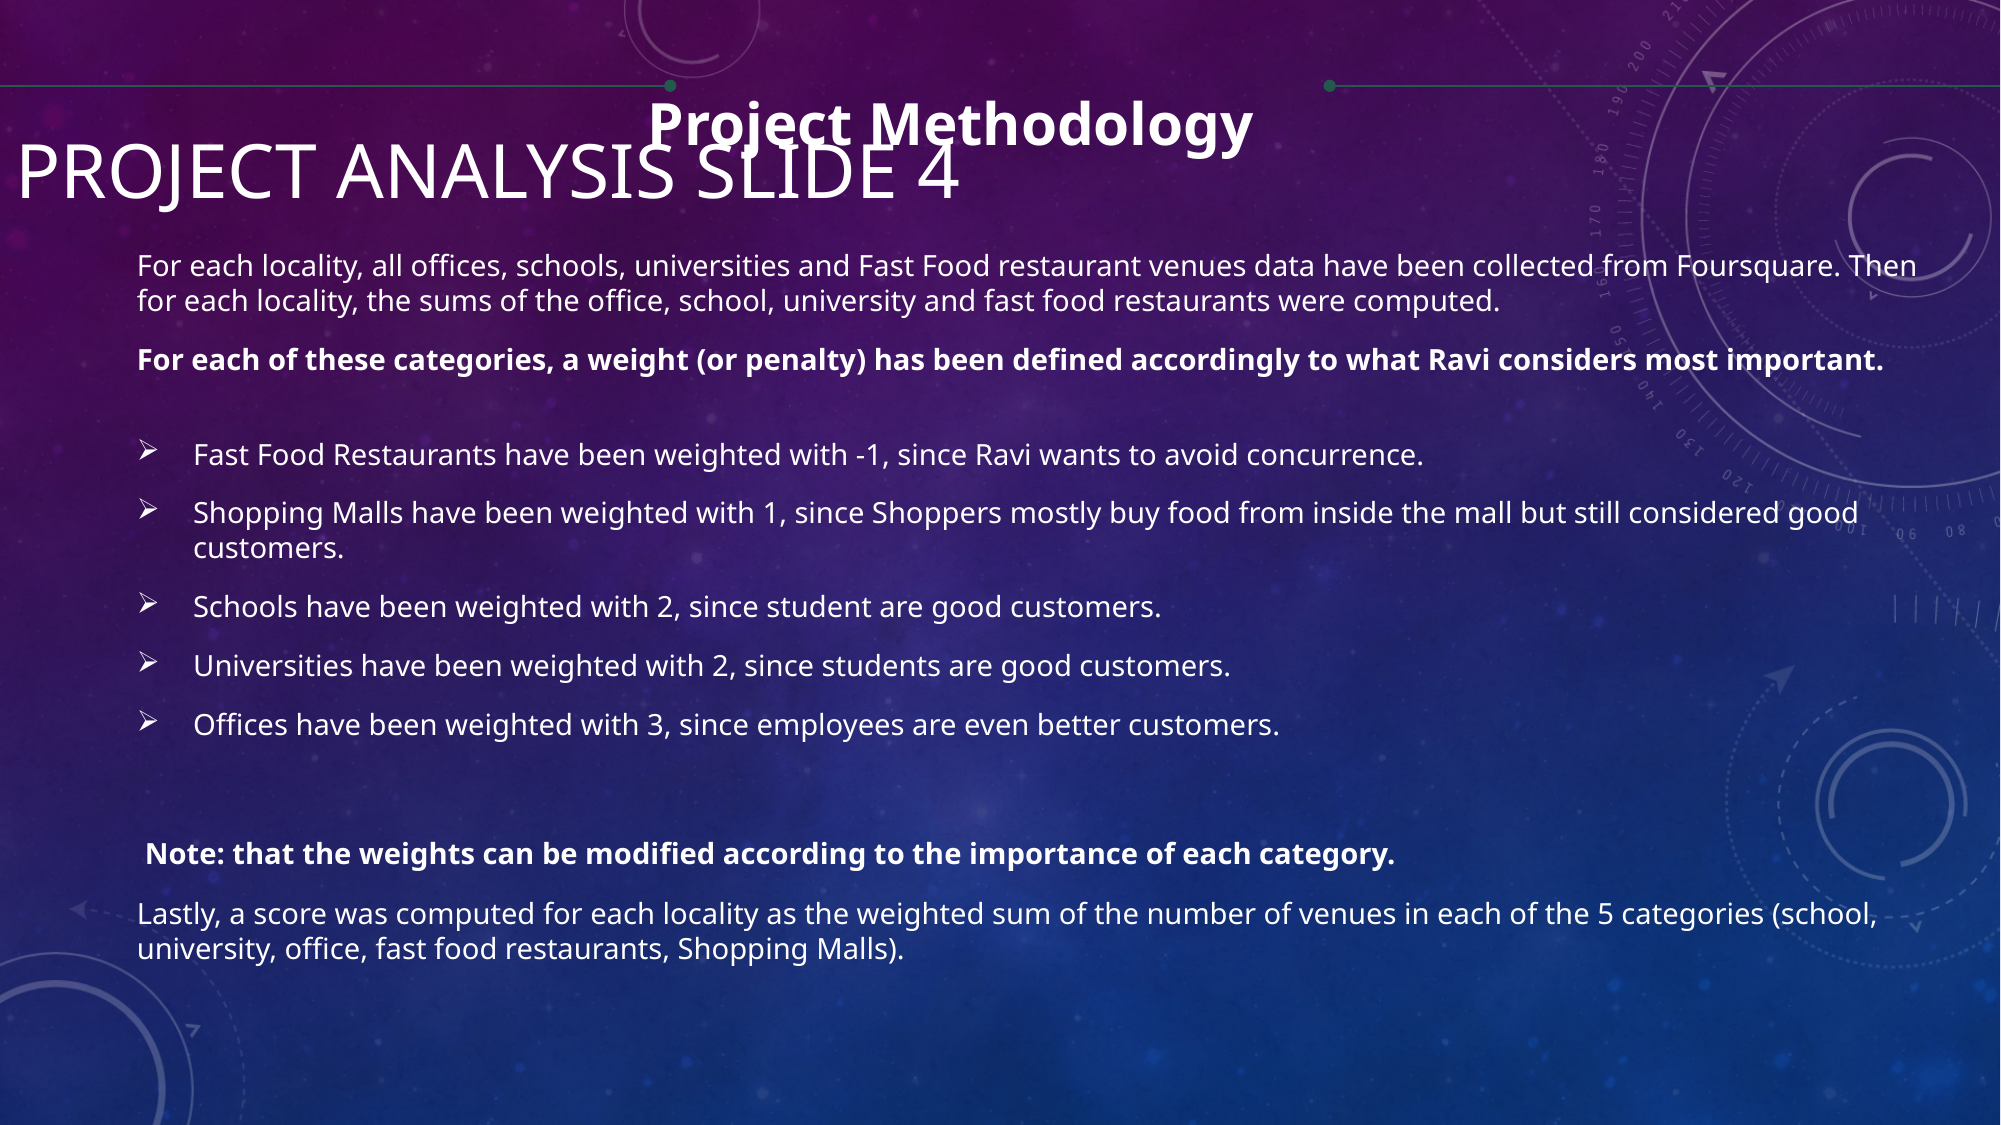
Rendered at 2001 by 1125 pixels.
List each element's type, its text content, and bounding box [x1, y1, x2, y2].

title Project analysis slide 4 [0, 59, 1725, 66]
text_box For each locality, all offices, schools, universities and Fast Food restaurant venues data have been collected from Foursquare. Then for each locality, the sums of the office, school, university and fast food restaurants were computed. For each of these categories, a weight (or penalty) has been defined accordingly to what Ravi considers most important. Fast Food Restaurants have been weighted with -1, since Ravi wants to avoid concurrence. Shopping Malls have been weighted with 1, since Shoppers mostly buy food from inside the mall but still considered good customers. Schools have been weighted with 2, since student are good customers. Universities have been weighted with 2, since students are good customers. Offices have been weighted with 3, since employees are even better customers. Note: that the weights can be modified according to the importance of each category. Lastly, a score was computed for each locality as the weighted sum of the number of venues in each of the 5 categories (school, university, office, fast food restaurants, Shopping Malls). [122, 179, 1947, 1018]
picture [0, 0, 2001, 1125]
text_box Project Methodology [0, 66, 1925, 291]
